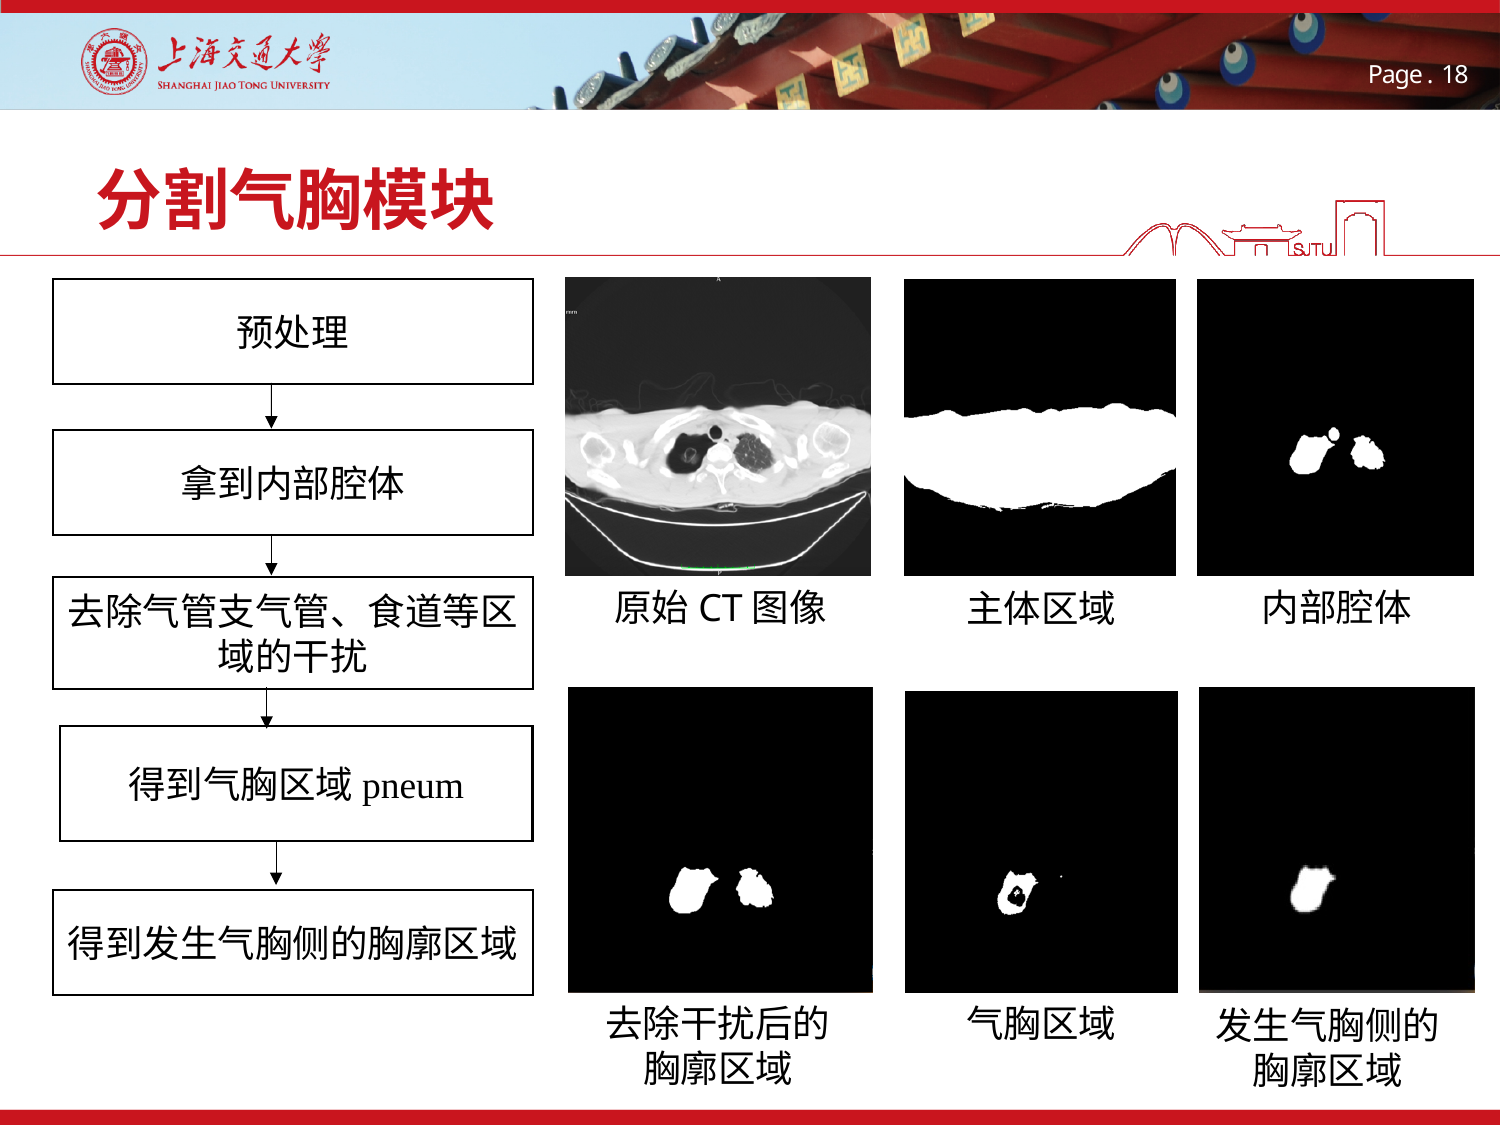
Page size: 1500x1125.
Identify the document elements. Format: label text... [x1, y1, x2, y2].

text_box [1199, 687, 1475, 1101]
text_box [568, 687, 873, 1101]
picture [0, 0, 1500, 110]
picture [0, 200, 1500, 256]
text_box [565, 277, 871, 638]
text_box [52, 279, 533, 995]
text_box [903, 279, 1176, 639]
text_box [905, 691, 1178, 1054]
title 分割气胸模块 [81, 160, 1455, 255]
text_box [1197, 279, 1474, 638]
